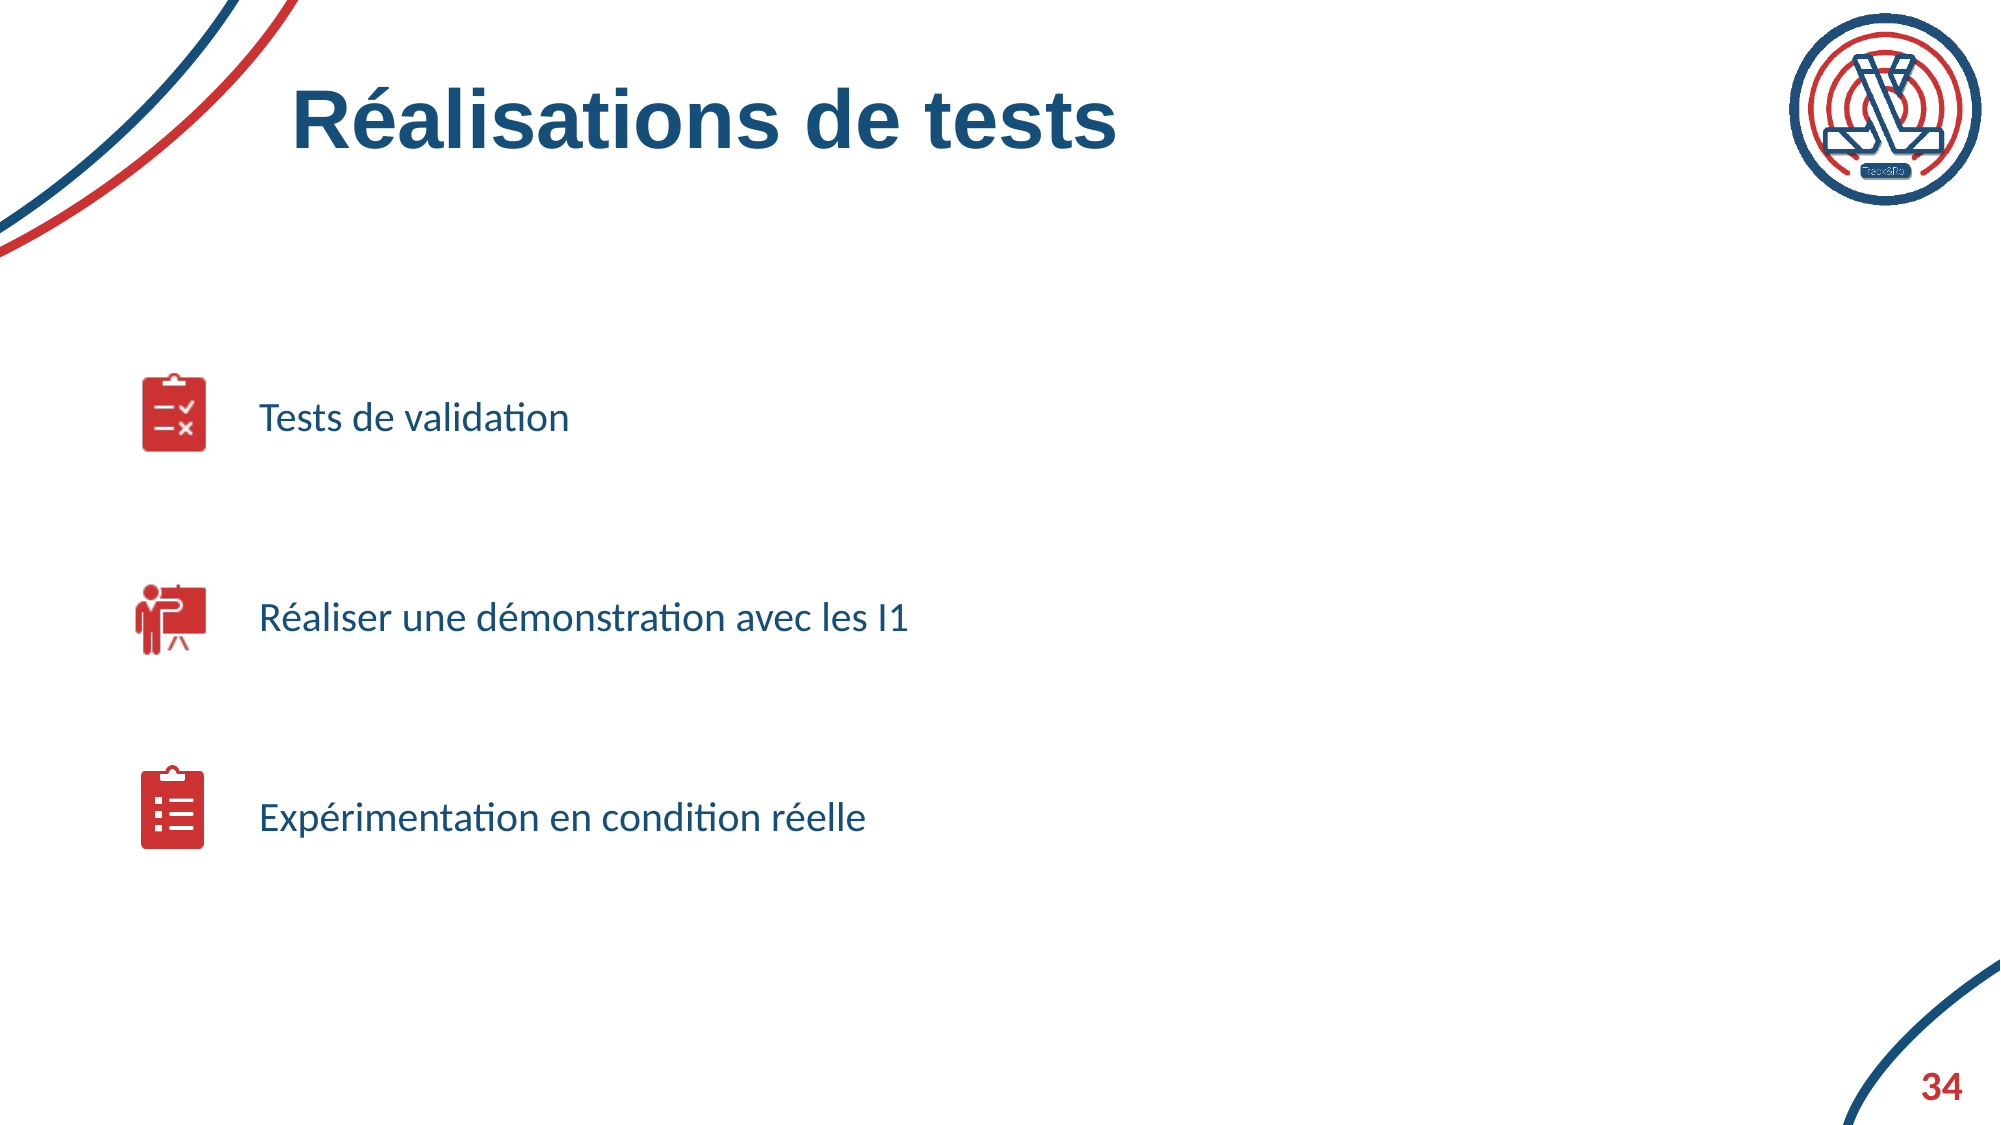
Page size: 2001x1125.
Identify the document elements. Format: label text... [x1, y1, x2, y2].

text_box [1903, 963, 2000, 1125]
text_box [0, 0, 235, 229]
text_box [1846, 1052, 1893, 1125]
picture [133, 373, 216, 455]
text_box Tests de validation Réaliser une démonstration avec les I1 Expérimentation en condition réelle [244, 382, 1800, 848]
picture [133, 582, 209, 658]
picture [1784, 8, 1986, 210]
picture [128, 765, 216, 852]
text_box 34 [1893, 1042, 1991, 1125]
text_box [0, 0, 294, 254]
text_box Réalisations de tests [276, 57, 1747, 173]
